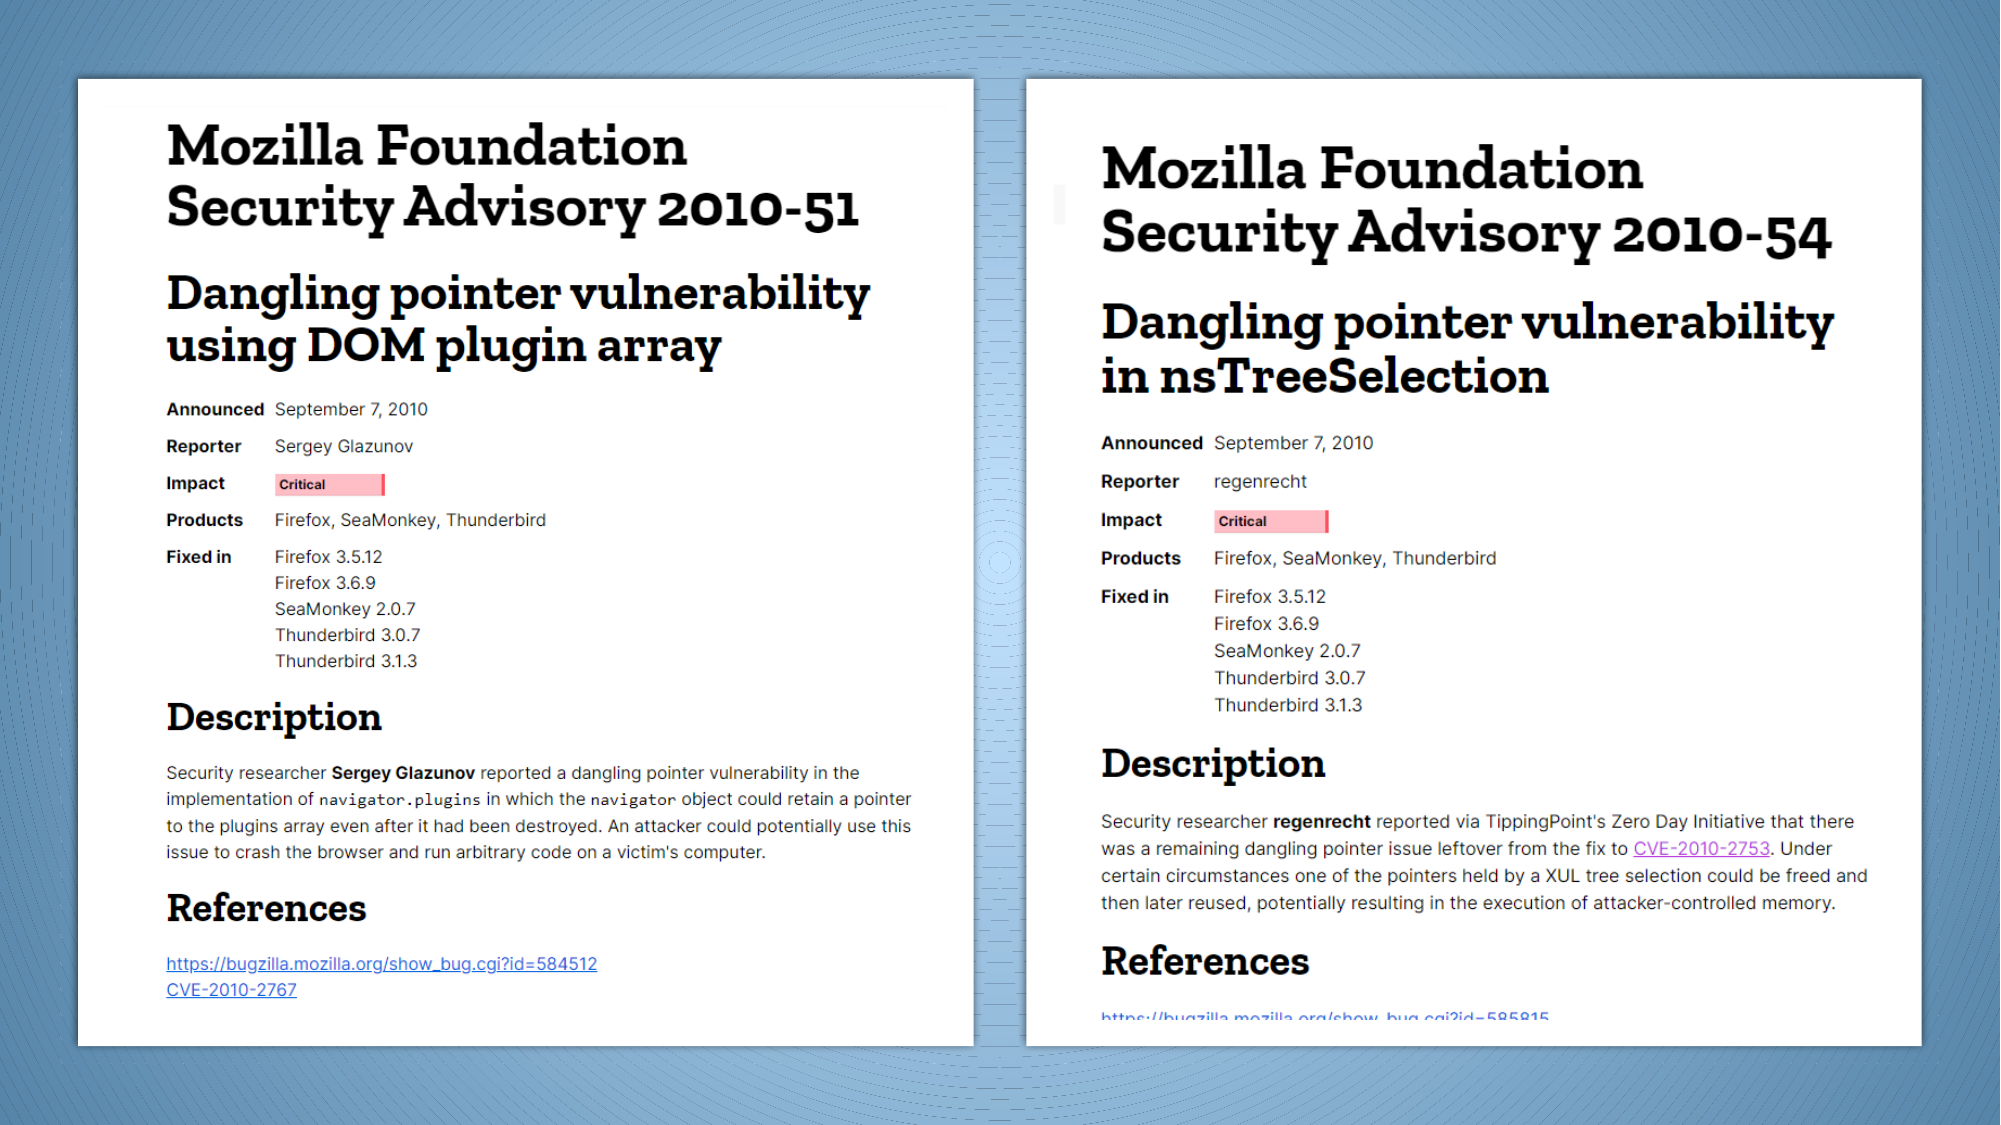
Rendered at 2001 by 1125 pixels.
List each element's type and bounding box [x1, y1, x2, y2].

text_box [0, 0, 2000, 1125]
text_box [1026, 78, 1922, 1047]
picture [1053, 105, 1896, 1020]
text_box [78, 78, 974, 1047]
picture [105, 105, 948, 1020]
